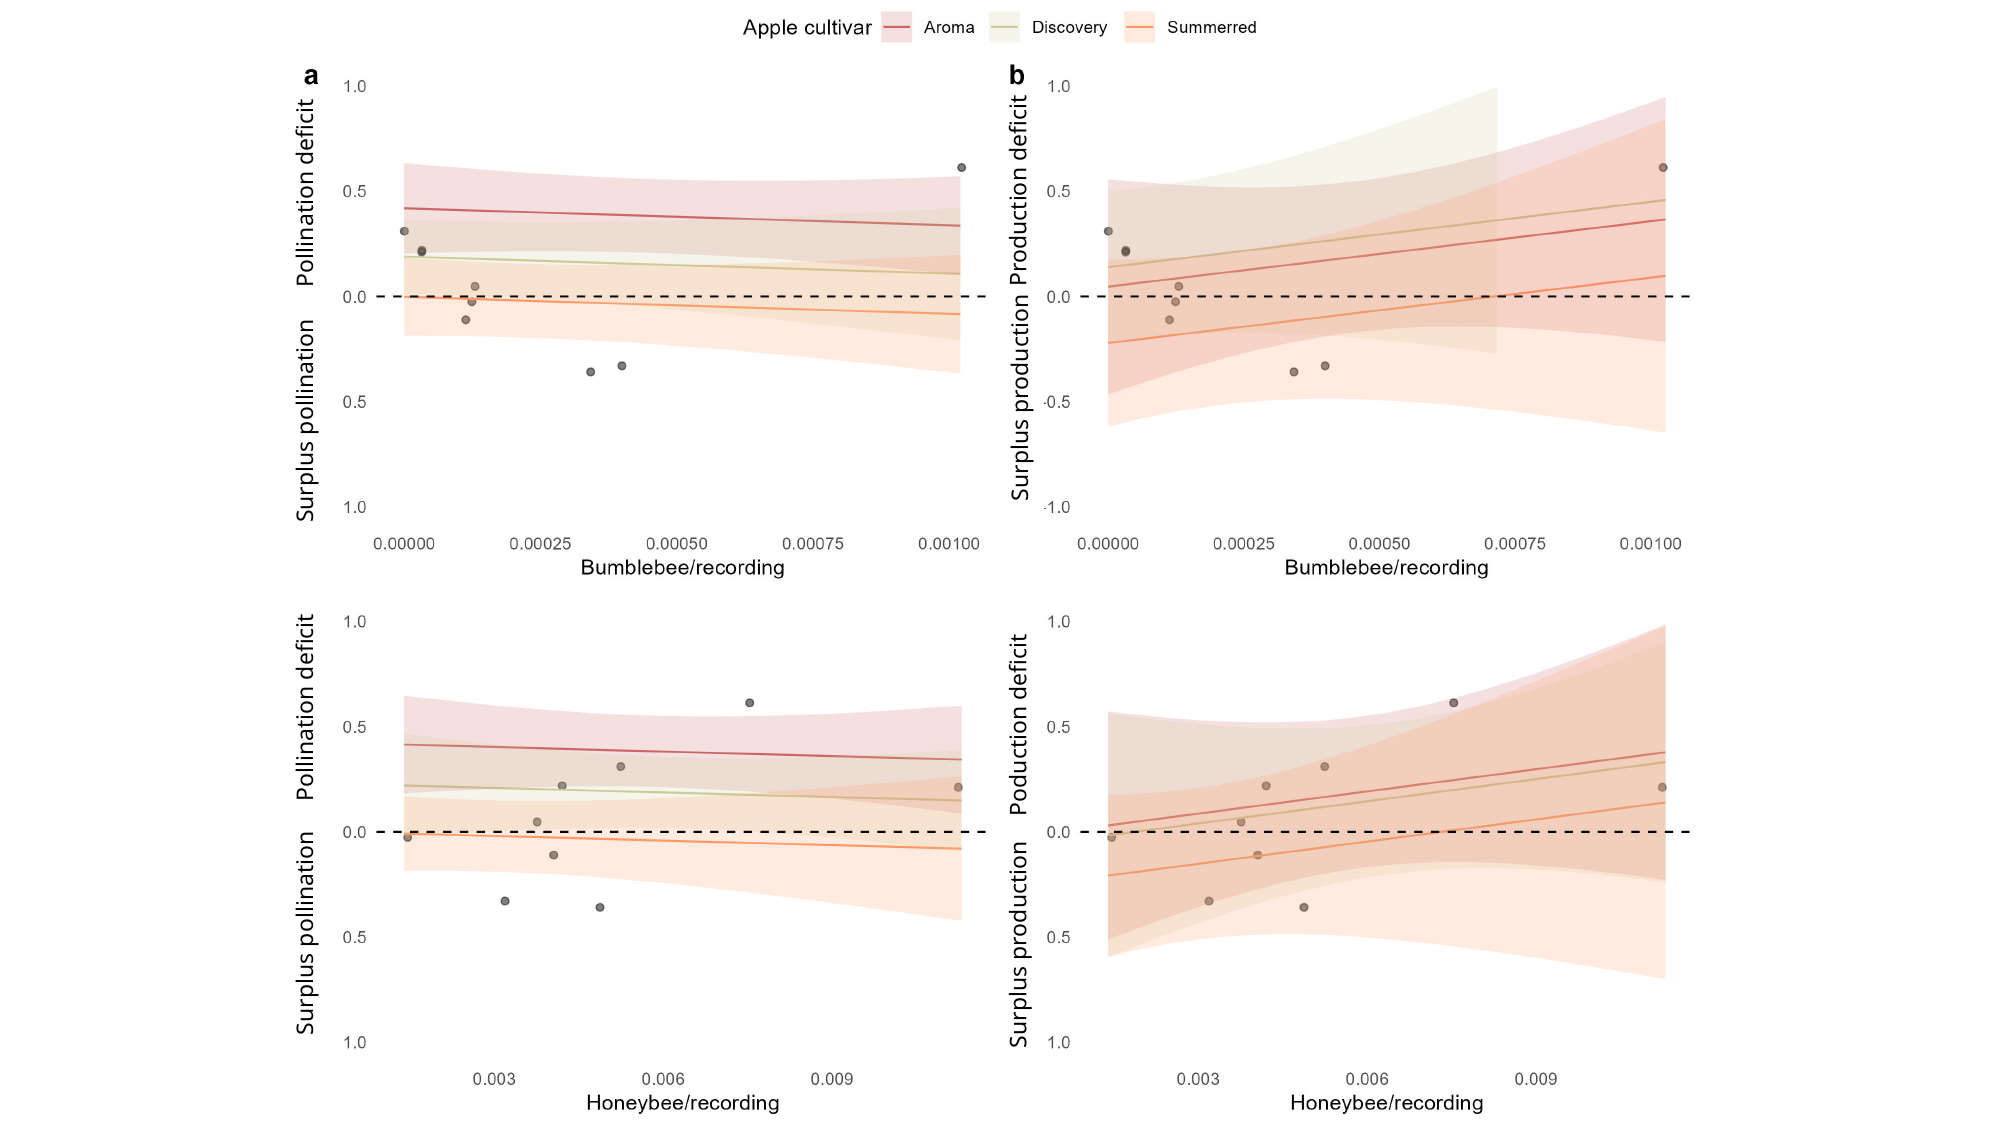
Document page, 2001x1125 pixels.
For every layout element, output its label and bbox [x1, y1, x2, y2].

text_box [282, 0, 1704, 1125]
